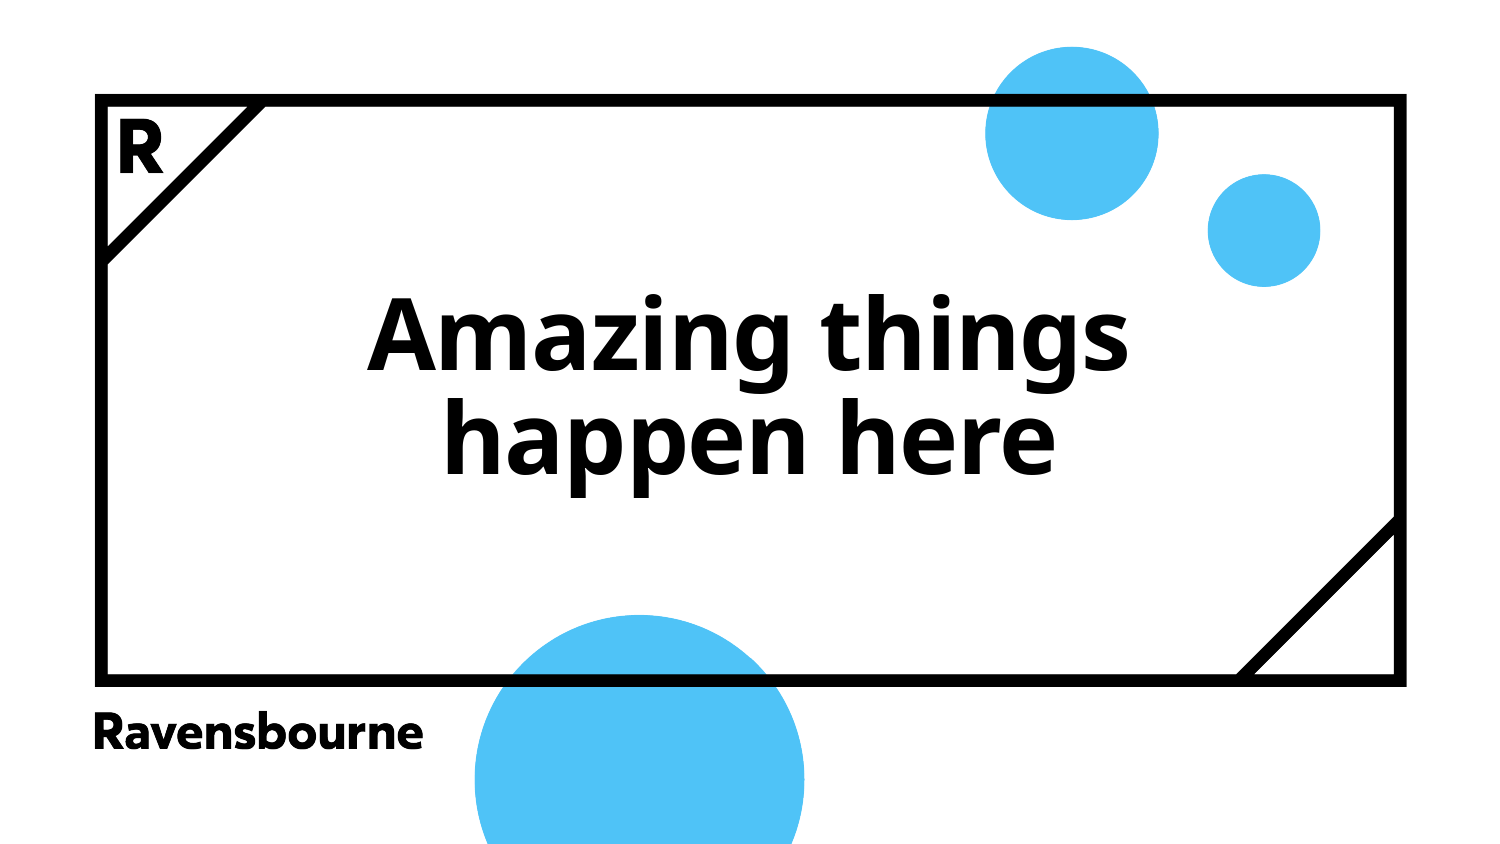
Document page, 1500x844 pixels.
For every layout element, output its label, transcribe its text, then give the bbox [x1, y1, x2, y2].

title Amazing things happen here [94, 286, 1405, 471]
picture [0, 0, 1500, 844]
